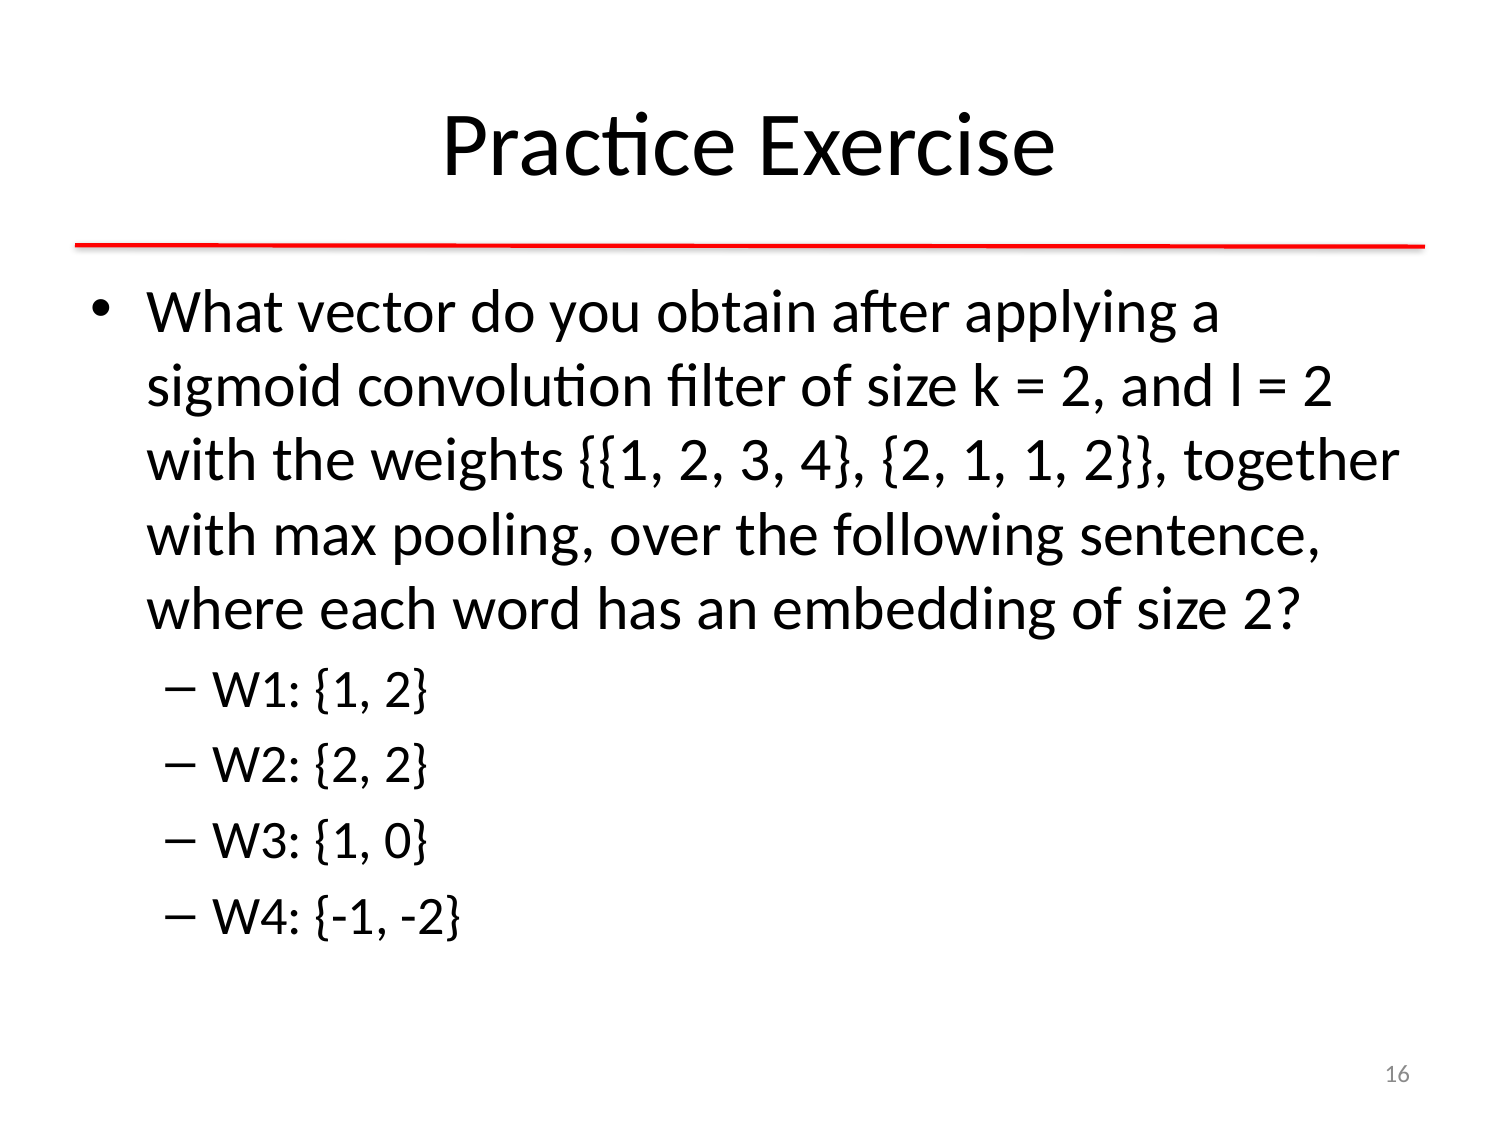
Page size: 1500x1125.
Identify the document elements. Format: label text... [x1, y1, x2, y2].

list What vector do you obtain after applying a sigmoid convolution filter of size k = 2, and l = 2 with the weights {{1, 2, 3, 4}, {2, 1, 1, 2}}, together with max pooling, over the following sentence, where each word has an embedding of size 2? W1: {1, 2} W2: {2, 2} W3: {1, 0} W4: {-1, -2} [75, 262, 1425, 1005]
slide_number 16 [1074, 1042, 1425, 1103]
title Practice Exercise [75, 45, 1425, 233]
